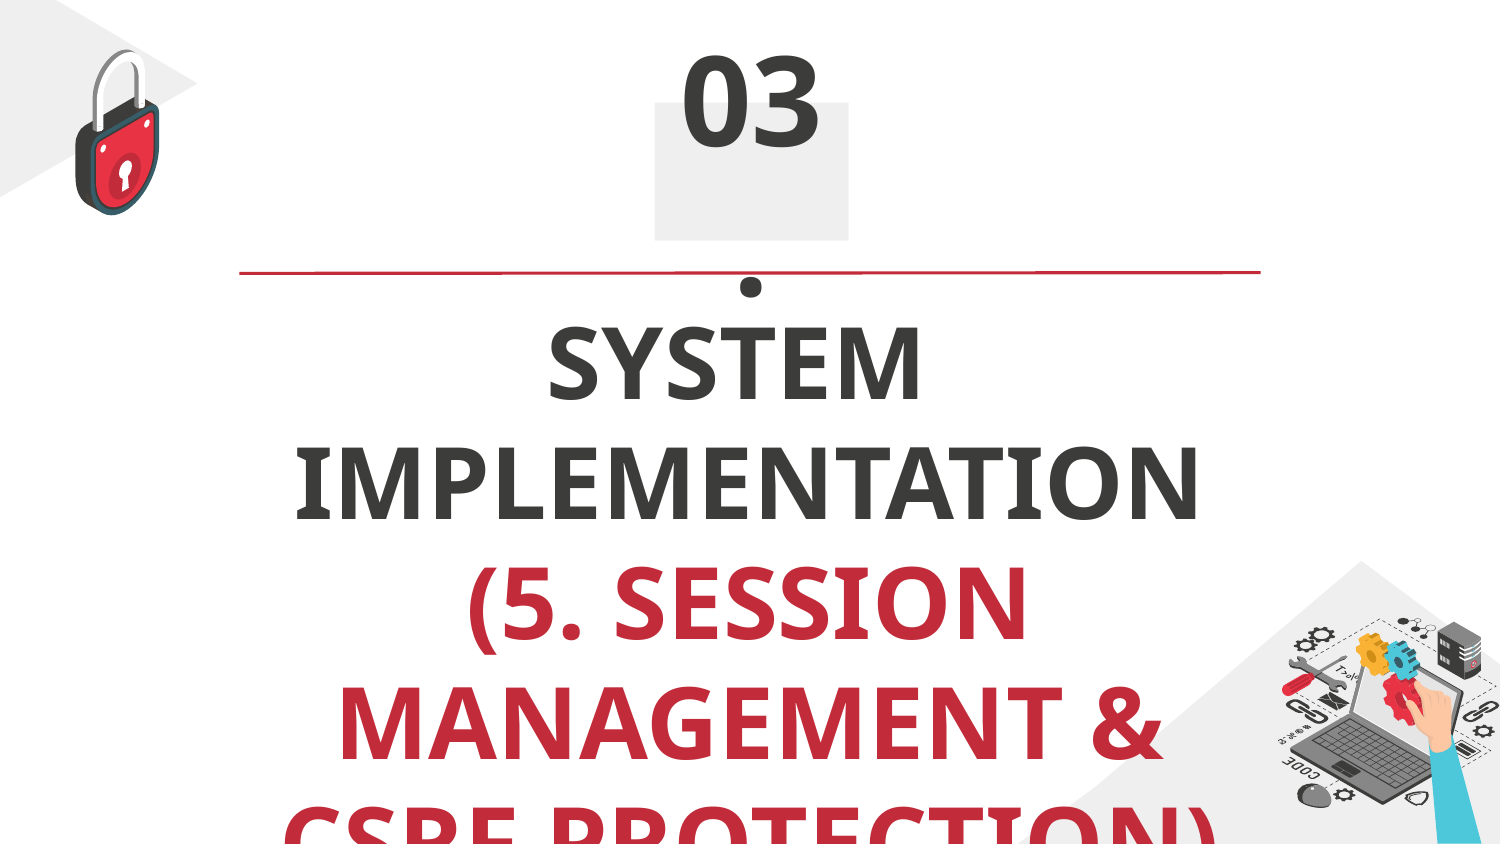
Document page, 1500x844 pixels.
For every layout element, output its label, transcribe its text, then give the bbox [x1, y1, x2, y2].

title SYSTEM IMPLEMENTATION (5. SESSION MANAGEMENT & CSRF PROTECTION) [203, 285, 1297, 759]
title 03. [654, 102, 849, 241]
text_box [75, 49, 160, 216]
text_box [1277, 617, 1500, 844]
